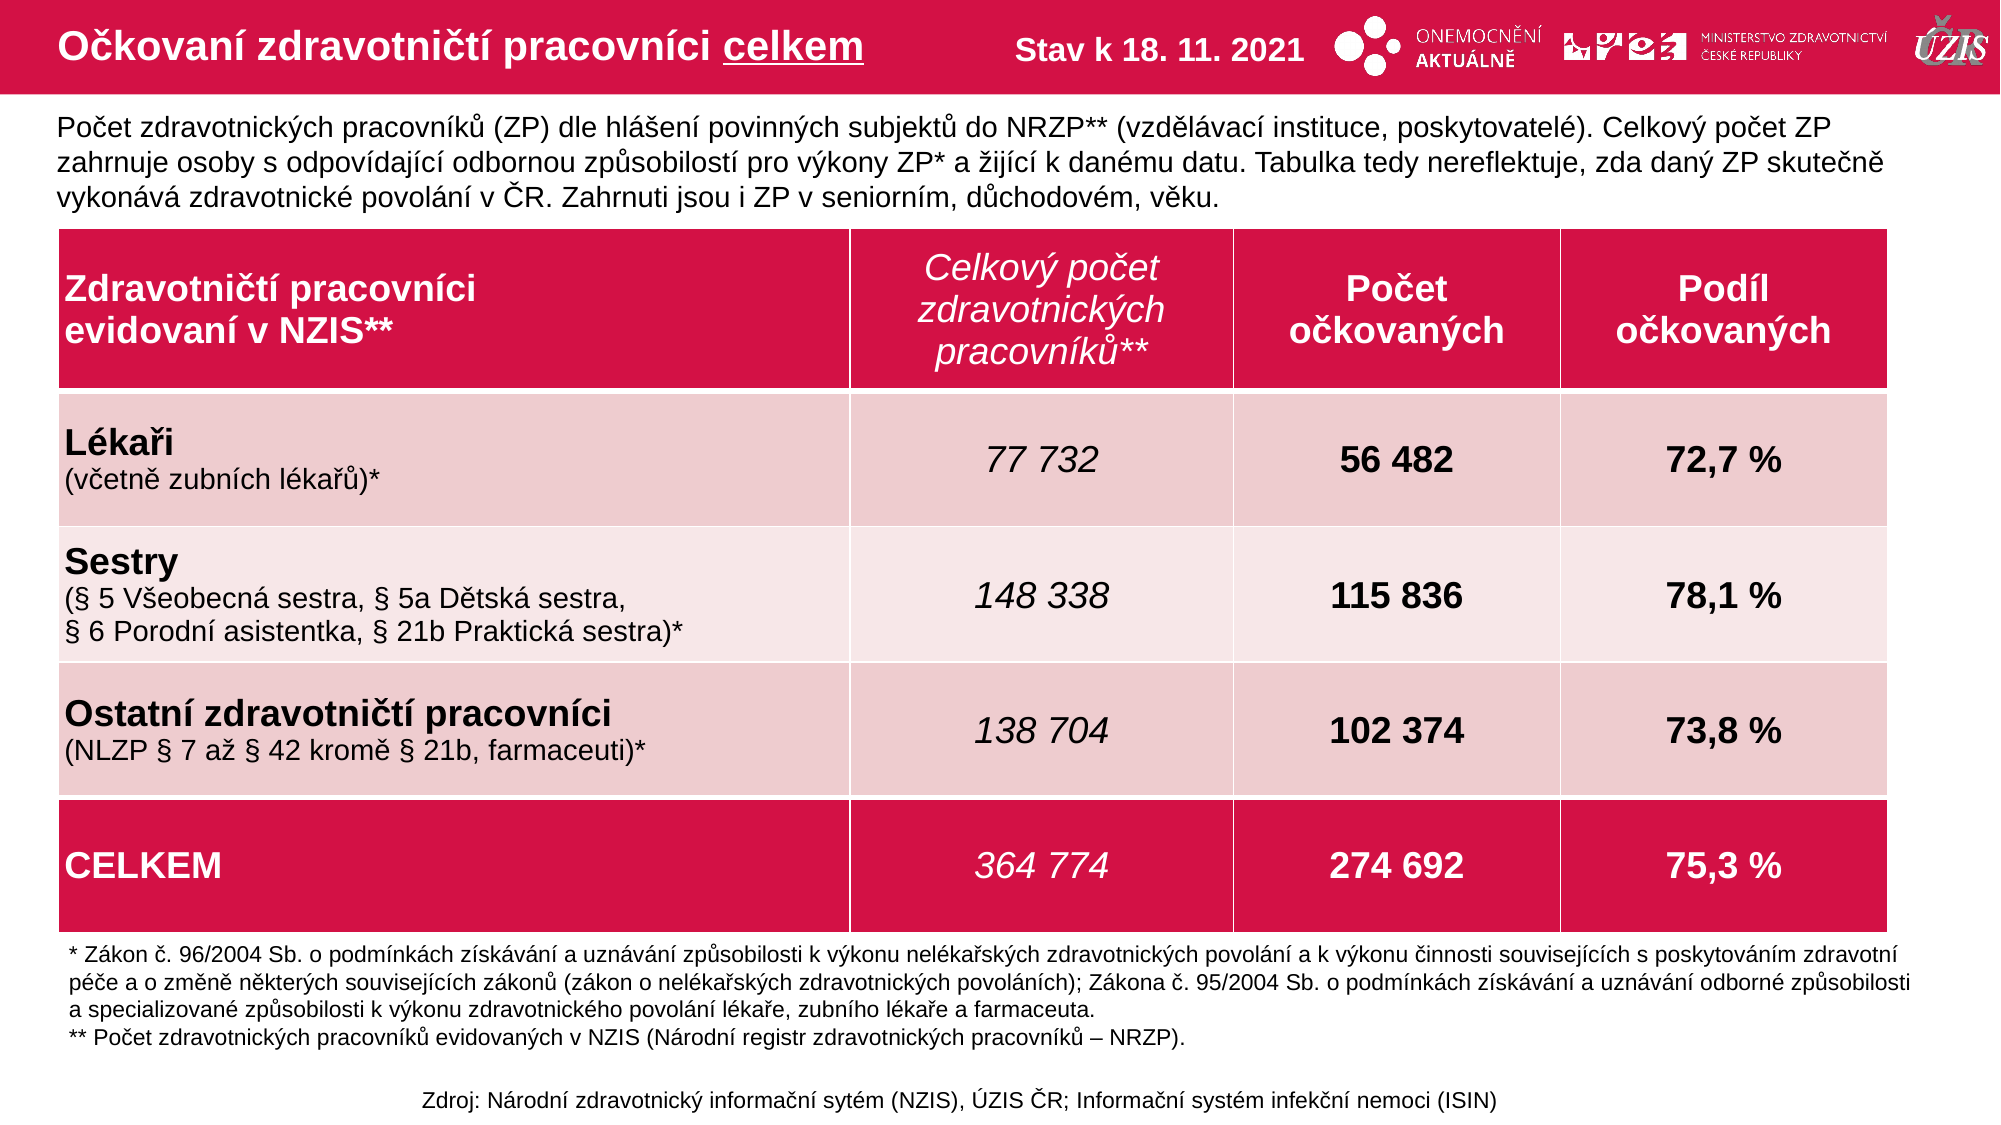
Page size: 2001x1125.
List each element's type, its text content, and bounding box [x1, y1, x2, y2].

text_box Počet zdravotnických pracovníků (ZP) dle hlášení povinných subjektů do NRZP** (vzdělávací instituce, poskytovatelé). Celkový počet ZP zahrnuje osoby s odpovídající odbornou způsobilostí pro výkony ZP* a žijící k danému datu. Tabulka tedy nereflektuje, zda daný ZP skutečně vykonává zdravotnické povolání v ČR. Zahrnuti jsou i ZP v seniorním, důchodovém, věku. [41, 101, 1961, 221]
picture [1563, 31, 1888, 60]
title Očkovaní zdravotničtí pracovníci celkem [42, 0, 1262, 95]
table_cell 73,8 % [1561, 663, 1887, 795]
table_cell 115 836 [1234, 527, 1560, 661]
table_cell 364 774 [851, 800, 1233, 932]
picture [1915, 15, 1989, 66]
table_cell 56 482 [1234, 394, 1560, 526]
table_header Celkový počet zdravotnických pracovníků** [851, 229, 1233, 388]
text_box Stav k 18. 11. 2021 [999, 20, 1330, 76]
table_cell 75,3 % [1561, 800, 1887, 932]
table_header Zdravotničtí pracovníci evidovaní v NZIS** [59, 229, 849, 388]
text_box Zdroj: Národní zdravotnický informační sytém (NZIS), ÚZIS ČR; Informační systém infekční nemoci (ISIN) [284, 1078, 1643, 1121]
table_cell 138 704 [851, 663, 1233, 795]
table_cell 148 338 [851, 527, 1233, 661]
table_header Počet očkovaných [1234, 229, 1560, 388]
picture [1334, 16, 1542, 76]
table_cell Ostatní zdravotničtí pracovníci (NLZP § 7 až § 42 kromě § 21b, farmaceuti)* [59, 663, 849, 795]
table_cell Lékaři (včetně zubních lékařů)* [59, 394, 849, 526]
table_cell 102 374 [1234, 663, 1560, 795]
table_cell 78,1 % [1561, 527, 1887, 661]
table_cell 274 692 [1234, 800, 1560, 932]
table_cell Sestry (§ 5 Všeobecná sestra, § 5a Dětská sestra, § 6 Porodní asistentka, § 21b Praktická sestra)* [59, 527, 849, 661]
table_cell 72,7 % [1561, 394, 1887, 526]
text_box * Zákon č. 96/2004 Sb. o podmínkách získávání a uznávání způsobilosti k výkonu nelékařských zdravotnických povolání a k výkonu činnosti souvisejících s poskytováním zdravotní péče a o změně některých souvisejících zákonů (zákon o nelékařských zdravotnických povoláních); Zákona č. 95/2004 Sb. o podmínkách získávání a uznávání odborné způsobilosti a specializované způsobilosti k výkonu zdravotnického povolání lékaře, zubního lékaře a farmaceuta. ** Počet zdravotnických pracovníků evidovaných v NZIS (Národní registr zdravotnických pracovníků – NRZP). [54, 932, 1934, 1058]
table_cell 77 732 [851, 394, 1233, 526]
table_cell CELKEM [59, 800, 849, 932]
table_header Podíl očkovaných [1561, 229, 1887, 388]
